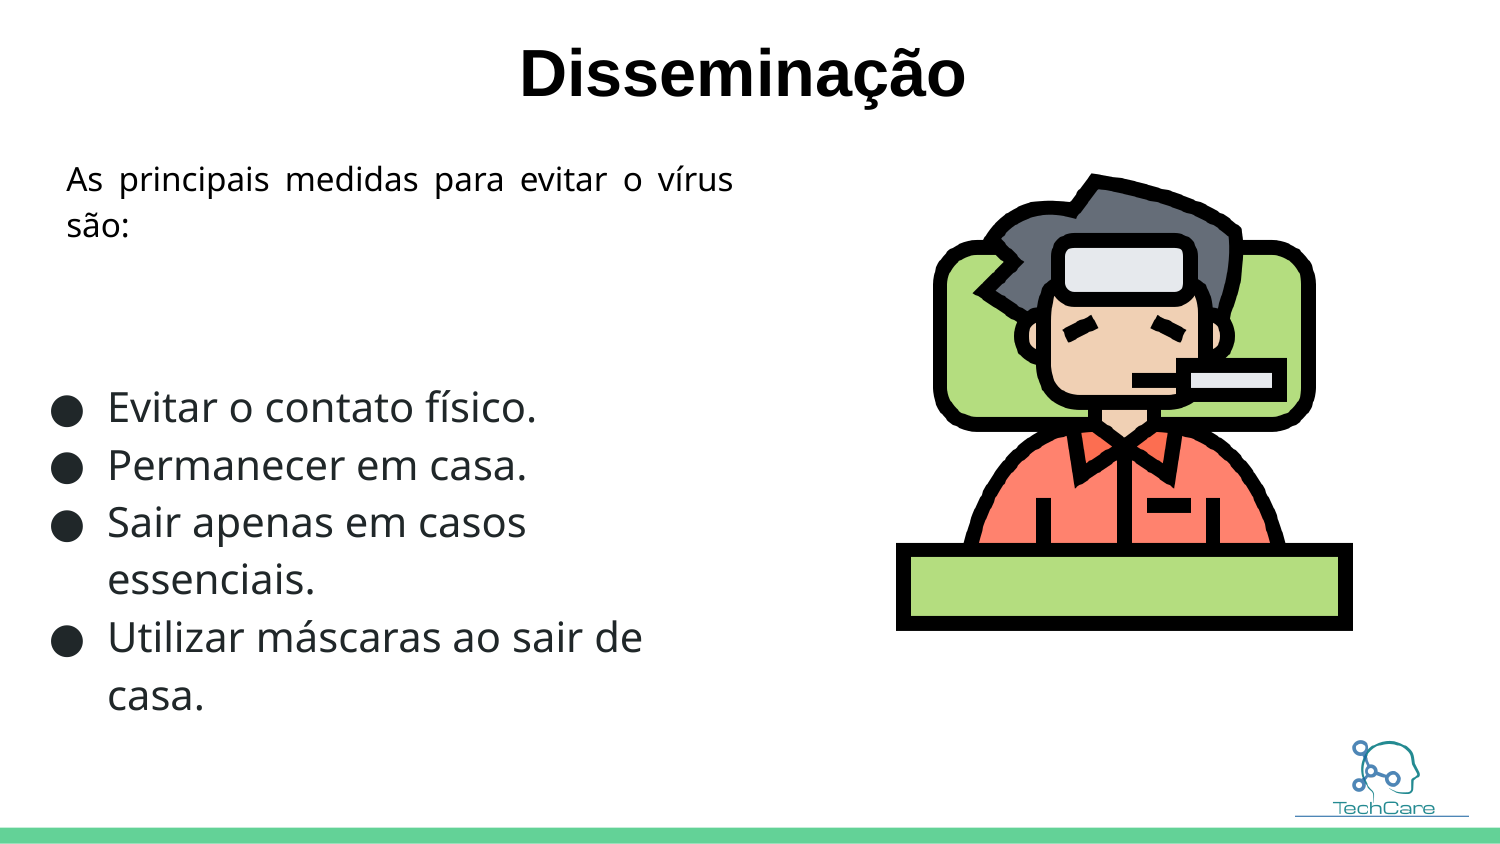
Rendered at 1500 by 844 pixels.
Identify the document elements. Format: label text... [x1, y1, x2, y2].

picture [887, 165, 1360, 638]
text_box Evitar o contato físico. Permanecer em casa. Sair apenas em casos essenciais. Utilizar máscaras ao sair de casa. [17, 358, 750, 630]
list As principais medidas para evitar o vírus são: [51, 136, 750, 230]
picture [1284, 681, 1479, 844]
text_box Disseminação [487, 14, 999, 122]
